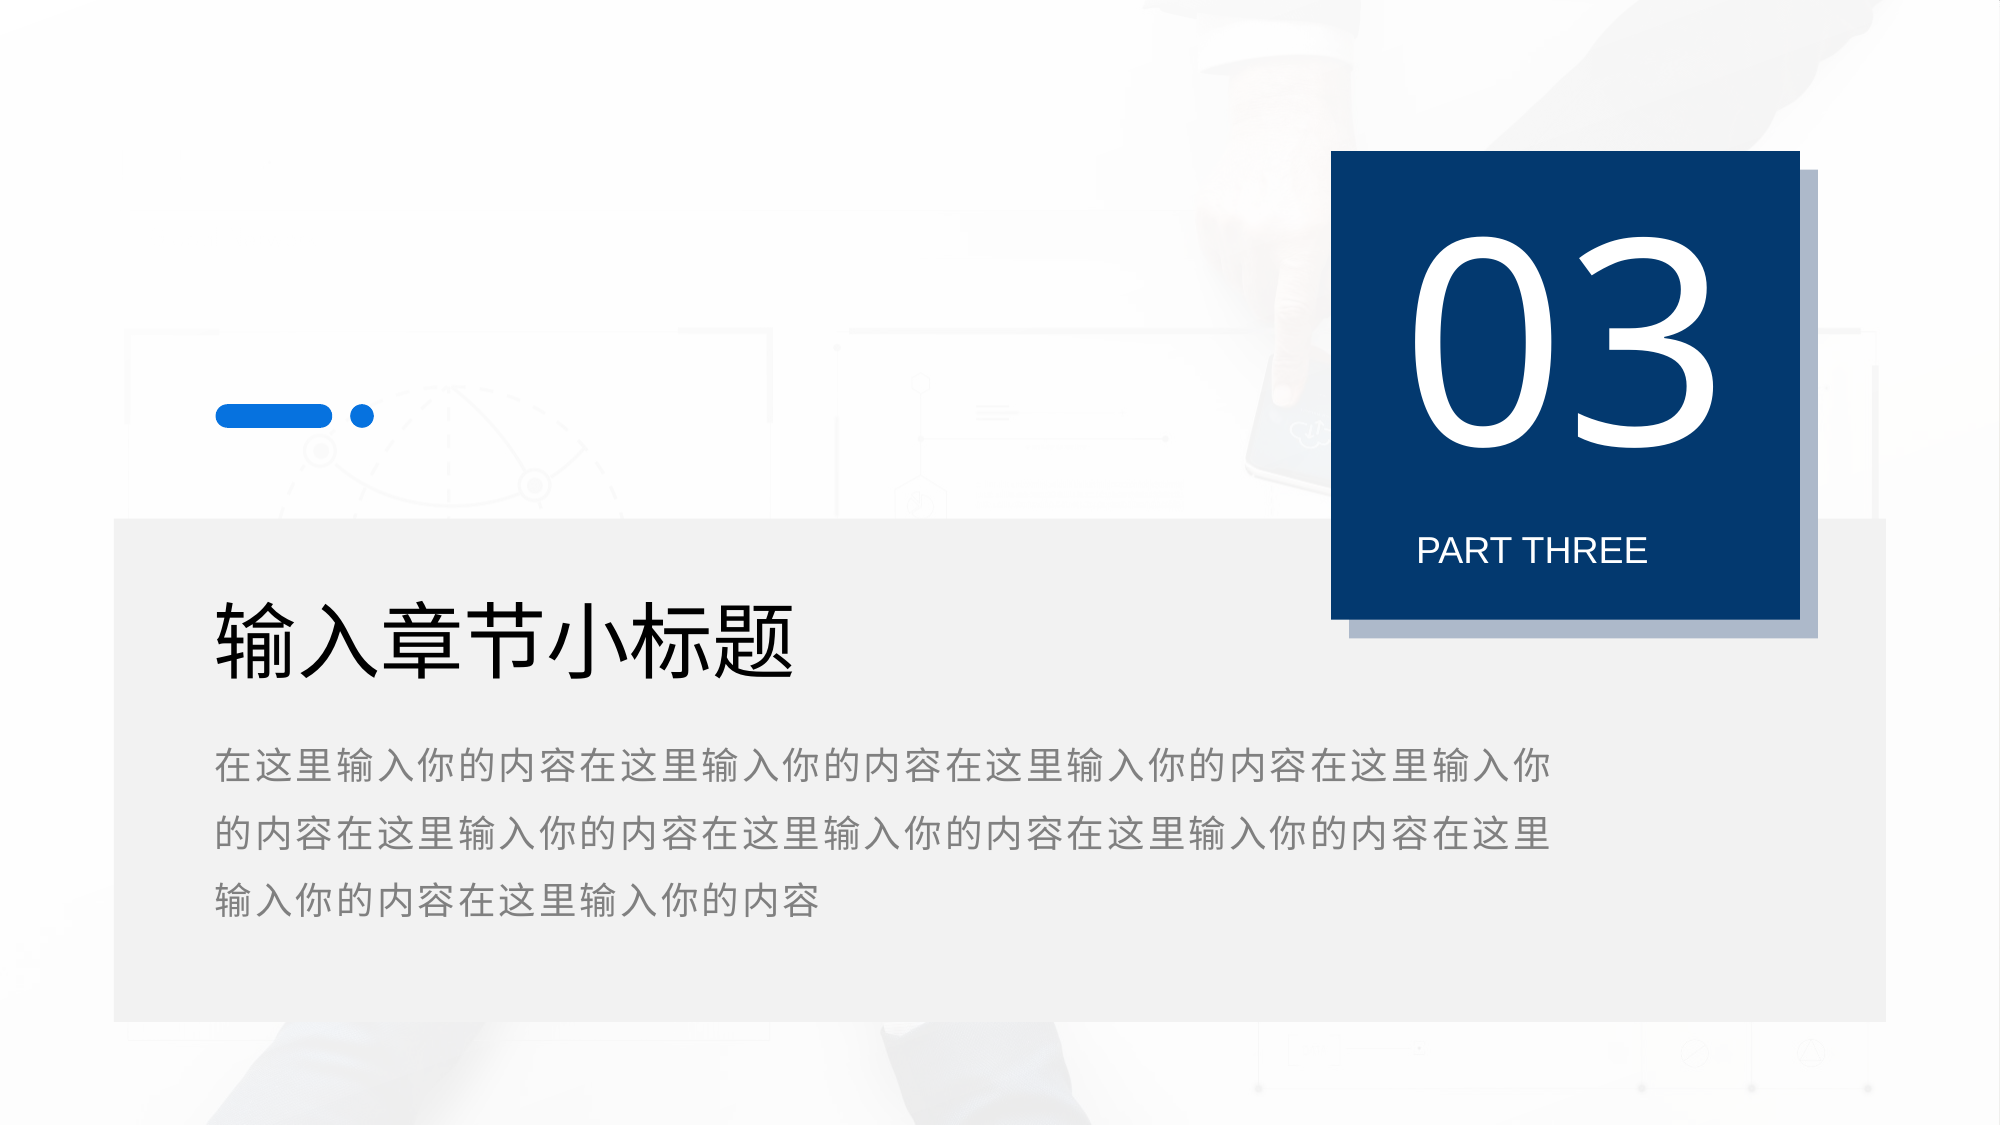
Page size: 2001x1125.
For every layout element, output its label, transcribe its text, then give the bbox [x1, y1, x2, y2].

text_box 在这里输入你的内容在这里输入你的内容在这里输入你的内容在这里输入你的内容在这里输入你的内容在这里输入你的内容在这里输入你的内容在这里输入你的内容在这里输入你的内容 [200, 712, 1578, 930]
text_box PART THREE [1401, 518, 1730, 579]
text_box [1348, 169, 1819, 639]
text_box [214, 403, 334, 429]
text_box [113, 518, 1887, 1023]
text_box 03 [1330, 150, 1801, 621]
text_box [349, 403, 375, 429]
text_box 输入章节小标题 [198, 582, 812, 697]
